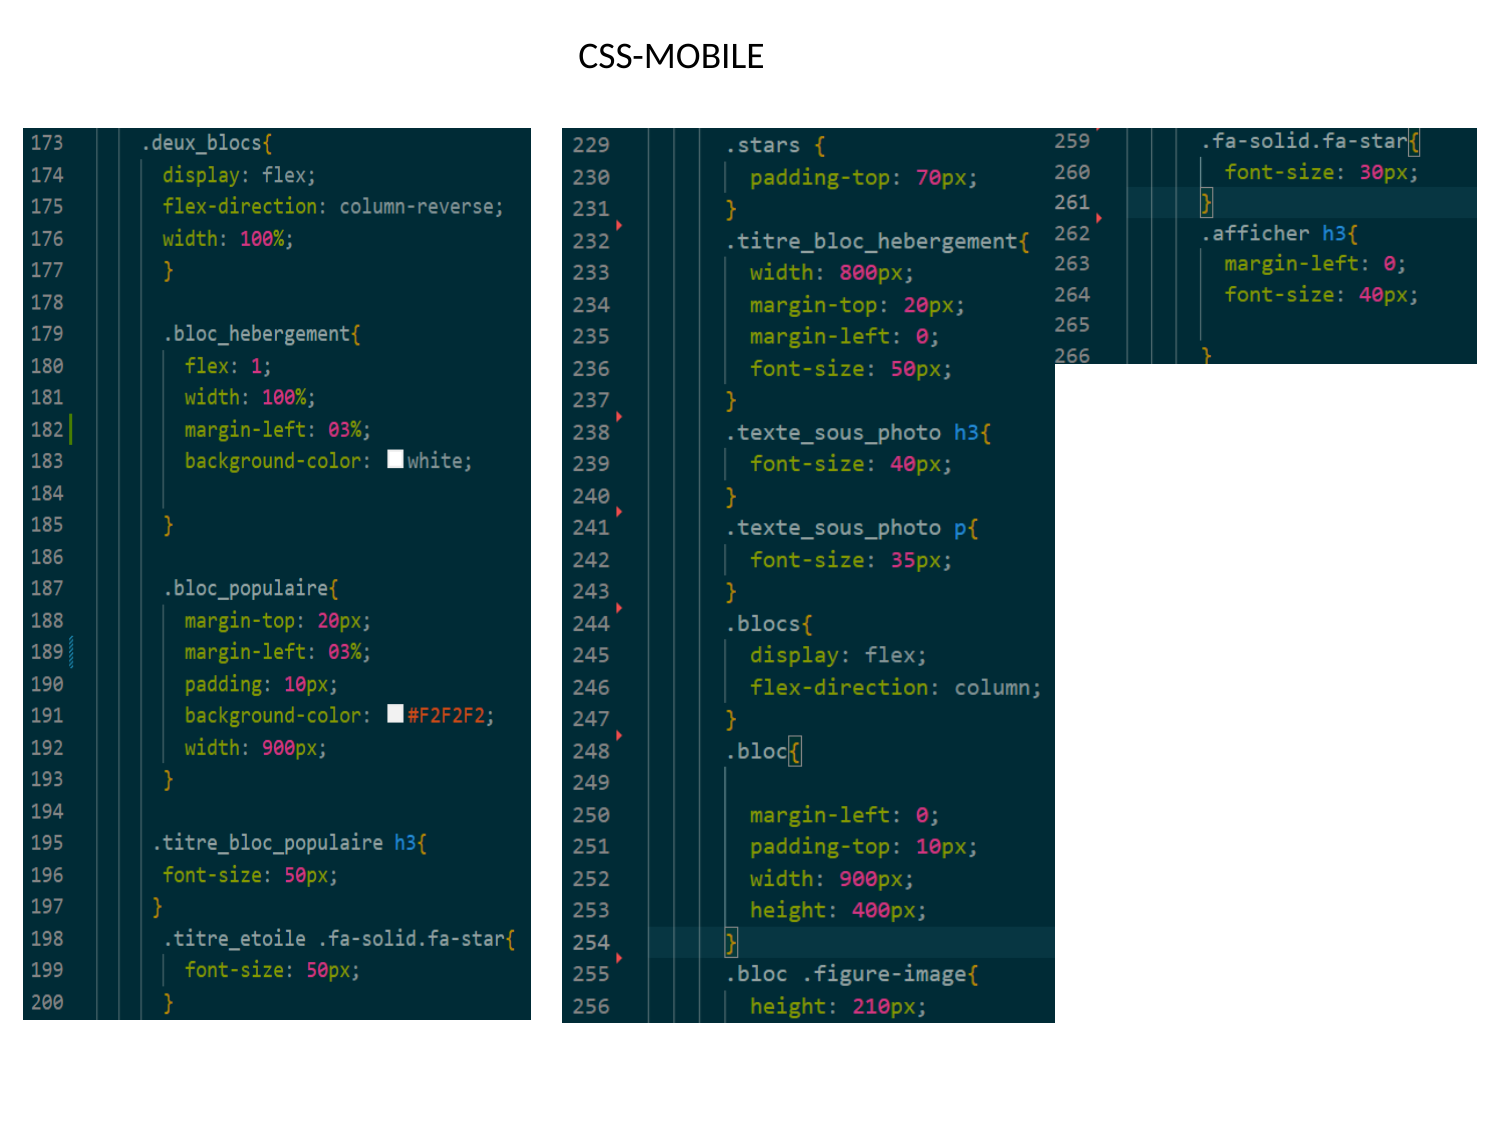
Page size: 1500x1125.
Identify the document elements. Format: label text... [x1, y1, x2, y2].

picture [197, 676, 227, 691]
picture [153, 898, 161, 918]
picture [252, 680, 261, 696]
picture [1324, 133, 1334, 147]
picture [197, 457, 205, 468]
picture [1080, 318, 1089, 331]
picture [750, 360, 762, 376]
picture [407, 836, 415, 849]
picture [752, 965, 761, 981]
picture [600, 903, 609, 917]
picture [44, 168, 52, 174]
picture [648, 128, 1055, 1024]
picture [241, 617, 249, 627]
picture [600, 712, 609, 726]
picture [1068, 134, 1077, 147]
picture [853, 460, 863, 471]
picture [600, 520, 609, 534]
picture [208, 935, 217, 945]
picture [274, 617, 283, 627]
picture [274, 426, 283, 436]
picture [1202, 348, 1210, 365]
picture [840, 298, 850, 312]
picture [275, 452, 294, 468]
picture [1056, 134, 1065, 147]
picture [274, 648, 283, 659]
picture [574, 201, 583, 216]
picture [44, 263, 52, 269]
picture [574, 839, 583, 853]
picture [175, 139, 183, 149]
picture [43, 677, 63, 691]
picture [185, 230, 205, 245]
picture [43, 995, 63, 1009]
picture [197, 202, 205, 213]
picture [187, 935, 194, 945]
picture [587, 935, 610, 949]
picture [196, 584, 206, 595]
picture [33, 644, 40, 658]
picture [866, 684, 876, 694]
picture [43, 453, 52, 468]
picture [187, 580, 194, 595]
picture [373, 935, 383, 945]
picture [44, 613, 52, 627]
picture [892, 269, 901, 279]
picture [751, 842, 762, 858]
picture [880, 647, 889, 662]
picture [33, 613, 40, 627]
picture [33, 581, 40, 595]
picture [341, 326, 349, 340]
picture [854, 970, 863, 981]
picture [175, 325, 184, 340]
picture [827, 429, 850, 439]
picture [750, 269, 774, 279]
picture [600, 201, 609, 216]
picture [599, 680, 609, 694]
picture [263, 613, 271, 627]
picture [319, 613, 350, 632]
picture [308, 711, 316, 722]
picture [55, 708, 63, 722]
picture [351, 202, 361, 213]
picture [600, 744, 609, 758]
picture [815, 556, 825, 567]
picture [352, 325, 360, 345]
picture [905, 298, 915, 312]
picture [764, 234, 774, 248]
picture [55, 750, 63, 755]
picture [600, 967, 609, 981]
picture [1068, 226, 1077, 240]
picture [828, 684, 838, 694]
picture [855, 237, 863, 248]
picture [208, 648, 238, 663]
picture [1068, 288, 1090, 301]
picture [1312, 291, 1321, 301]
picture [599, 361, 609, 376]
picture [853, 365, 863, 376]
picture [750, 301, 774, 312]
picture [893, 553, 901, 567]
picture [286, 930, 294, 945]
picture [765, 524, 774, 534]
picture [175, 931, 183, 945]
picture [330, 834, 338, 849]
picture [574, 967, 583, 981]
picture [55, 135, 62, 149]
picture [33, 359, 40, 373]
picture [1384, 256, 1395, 270]
picture [208, 134, 217, 149]
picture [854, 429, 863, 439]
picture [617, 954, 622, 962]
picture [867, 970, 877, 981]
picture [185, 648, 205, 659]
picture [264, 971, 271, 977]
picture [853, 328, 877, 343]
picture [1068, 349, 1077, 362]
picture [765, 429, 774, 439]
picture [750, 455, 787, 471]
picture [803, 301, 812, 312]
picture [753, 615, 761, 631]
picture [1127, 128, 1477, 365]
picture [853, 684, 863, 694]
picture [600, 839, 609, 853]
picture [930, 556, 940, 567]
picture [585, 616, 610, 631]
picture [231, 834, 239, 849]
picture [229, 711, 271, 727]
picture [750, 332, 774, 343]
picture [904, 361, 928, 380]
picture [955, 237, 991, 248]
picture [308, 584, 317, 595]
picture [574, 425, 583, 439]
picture [587, 265, 596, 279]
picture [828, 233, 838, 248]
picture [373, 839, 382, 849]
picture [968, 519, 978, 539]
picture [1287, 260, 1296, 270]
picture [274, 966, 283, 977]
picture [1385, 137, 1394, 147]
picture [789, 301, 800, 316]
picture [904, 429, 915, 439]
picture [208, 839, 216, 849]
picture [230, 389, 238, 404]
picture [33, 550, 40, 564]
picture [274, 199, 282, 213]
picture [218, 198, 227, 213]
picture [789, 736, 802, 766]
picture [802, 264, 812, 279]
picture [917, 170, 928, 184]
picture [968, 965, 978, 985]
picture [943, 301, 952, 312]
picture [956, 424, 965, 439]
picture [777, 425, 786, 439]
picture [33, 517, 40, 531]
picture [574, 935, 583, 949]
picture [197, 171, 206, 186]
picture [341, 966, 349, 977]
picture [1237, 291, 1260, 301]
picture [942, 237, 953, 253]
picture [791, 146, 799, 152]
picture [750, 875, 774, 886]
picture [1360, 288, 1395, 306]
picture [852, 839, 863, 853]
picture [587, 839, 596, 853]
picture [917, 970, 940, 981]
picture [451, 202, 460, 213]
picture [982, 679, 991, 694]
picture [55, 644, 63, 658]
picture [264, 643, 271, 659]
picture [1226, 137, 1235, 147]
picture [43, 899, 52, 913]
picture [219, 452, 227, 468]
picture [574, 648, 583, 662]
picture [409, 452, 428, 468]
picture [229, 171, 239, 186]
picture [55, 550, 63, 564]
picture [296, 202, 316, 213]
picture [230, 202, 238, 213]
picture [43, 550, 52, 564]
picture [330, 330, 338, 340]
picture [241, 680, 249, 691]
picture [230, 739, 238, 755]
picture [617, 604, 622, 612]
picture [789, 902, 812, 922]
picture [841, 807, 850, 822]
picture [207, 389, 227, 404]
picture [163, 167, 172, 182]
picture [803, 811, 812, 822]
picture [43, 804, 63, 818]
picture [600, 648, 609, 662]
picture [55, 263, 63, 269]
picture [917, 298, 941, 316]
picture [275, 580, 282, 595]
picture [574, 393, 583, 407]
picture [275, 707, 294, 722]
picture [208, 426, 238, 441]
picture [574, 775, 583, 789]
picture [790, 684, 799, 694]
picture [587, 999, 596, 1013]
picture [878, 329, 889, 343]
picture [54, 963, 63, 977]
picture [273, 839, 316, 854]
picture [764, 651, 774, 662]
picture [918, 839, 928, 853]
picture [1056, 256, 1065, 270]
picture [1214, 230, 1223, 240]
picture [574, 680, 583, 694]
picture [152, 134, 161, 149]
picture [253, 359, 261, 373]
picture [308, 744, 316, 755]
picture [867, 999, 877, 1013]
picture [828, 556, 838, 567]
picture [275, 330, 283, 340]
picture [575, 265, 582, 274]
picture [574, 489, 583, 503]
picture [599, 234, 609, 248]
picture [218, 963, 227, 977]
picture [33, 168, 40, 182]
picture [285, 330, 294, 345]
picture [587, 808, 596, 822]
picture [905, 233, 927, 248]
picture [777, 651, 786, 662]
picture [1323, 168, 1333, 179]
picture [1288, 137, 1296, 147]
picture [319, 871, 327, 882]
picture [506, 930, 514, 950]
picture [406, 930, 415, 945]
picture [574, 744, 583, 758]
picture [264, 421, 271, 436]
picture [208, 457, 216, 468]
picture [865, 424, 901, 444]
picture [600, 872, 609, 886]
picture [55, 517, 63, 531]
picture [44, 359, 63, 373]
picture [43, 835, 52, 846]
picture [163, 235, 183, 245]
picture [275, 167, 282, 182]
picture [33, 422, 40, 436]
picture [763, 365, 787, 376]
picture [1251, 230, 1259, 240]
picture [33, 231, 40, 245]
picture [44, 486, 63, 500]
picture [827, 651, 838, 667]
picture [764, 169, 786, 184]
picture [386, 930, 393, 945]
picture [475, 708, 484, 722]
picture [815, 965, 826, 981]
picture [55, 199, 63, 213]
picture [330, 452, 338, 468]
picture [286, 617, 294, 632]
picture [329, 422, 339, 436]
picture [1397, 291, 1406, 301]
picture [814, 903, 825, 917]
picture [185, 744, 205, 755]
picture [296, 422, 305, 436]
picture [33, 263, 40, 277]
picture [929, 524, 941, 534]
picture [1056, 226, 1065, 240]
picture [209, 330, 216, 340]
picture [726, 200, 735, 220]
picture [1007, 234, 1016, 248]
picture [789, 456, 799, 471]
picture [33, 708, 40, 722]
picture [1323, 255, 1346, 270]
picture [33, 295, 40, 309]
picture [1287, 230, 1296, 240]
picture [586, 520, 597, 534]
picture [55, 740, 62, 746]
picture [43, 963, 52, 977]
picture [1262, 260, 1284, 274]
picture [319, 680, 327, 691]
picture [485, 935, 492, 945]
picture [865, 842, 890, 858]
picture [43, 868, 52, 882]
picture [777, 1002, 787, 1013]
picture [175, 580, 184, 595]
picture [363, 935, 371, 945]
picture [1323, 291, 1333, 301]
picture [1006, 684, 1017, 694]
picture [726, 710, 735, 730]
picture [340, 711, 361, 722]
picture [878, 680, 889, 694]
picture [750, 647, 761, 662]
picture [33, 835, 40, 849]
picture [739, 425, 748, 439]
picture [186, 835, 194, 849]
picture [164, 770, 172, 790]
picture [789, 998, 812, 1018]
picture [815, 811, 825, 822]
picture [1324, 226, 1333, 240]
picture [929, 429, 941, 439]
picture [275, 935, 282, 945]
picture [892, 684, 901, 694]
picture [252, 230, 284, 245]
picture [994, 684, 1003, 694]
picture [726, 392, 735, 412]
picture [1056, 318, 1064, 325]
picture [828, 460, 838, 471]
picture [396, 834, 404, 849]
picture [33, 804, 40, 818]
picture [617, 731, 622, 740]
picture [396, 935, 404, 945]
picture [44, 581, 52, 595]
picture [904, 456, 928, 475]
picture [586, 584, 597, 598]
picture [776, 684, 787, 694]
picture [1262, 165, 1272, 179]
picture [726, 583, 735, 603]
picture [54, 326, 63, 340]
picture [776, 264, 786, 279]
picture [197, 839, 206, 849]
picture [1056, 195, 1065, 209]
picture [763, 970, 775, 981]
picture [286, 202, 294, 213]
picture [841, 871, 889, 890]
picture [207, 362, 217, 373]
picture [1275, 133, 1284, 147]
picture [751, 174, 762, 189]
picture [1080, 195, 1089, 209]
picture [33, 454, 40, 468]
picture [789, 811, 800, 827]
picture [814, 999, 825, 1013]
picture [286, 868, 316, 886]
picture [242, 834, 249, 849]
picture [598, 489, 609, 503]
picture [739, 615, 749, 631]
picture [285, 643, 294, 658]
picture [431, 708, 450, 722]
picture [429, 202, 437, 213]
picture [242, 231, 250, 245]
picture [765, 141, 774, 152]
picture [892, 361, 901, 376]
picture [44, 422, 52, 436]
picture [574, 999, 583, 1013]
picture [1080, 349, 1089, 362]
picture [827, 174, 839, 189]
picture [574, 553, 583, 567]
picture [600, 584, 609, 598]
picture [802, 870, 812, 886]
picture [318, 457, 328, 468]
picture [778, 970, 786, 981]
picture [1251, 137, 1259, 147]
picture [574, 361, 583, 376]
picture [803, 174, 812, 184]
picture [878, 970, 889, 981]
picture [587, 298, 610, 312]
picture [242, 139, 249, 149]
picture [55, 390, 63, 404]
picture [777, 237, 788, 248]
picture [285, 421, 294, 436]
picture [778, 620, 786, 631]
picture [891, 456, 902, 471]
picture [585, 648, 597, 662]
picture [453, 457, 462, 468]
picture [54, 231, 63, 245]
picture [286, 584, 294, 595]
picture [1348, 225, 1357, 244]
picture [600, 425, 609, 439]
picture [815, 651, 825, 662]
picture [752, 743, 761, 758]
picture [994, 237, 1003, 248]
picture [777, 141, 787, 152]
picture [587, 967, 596, 981]
picture [1068, 165, 1089, 179]
text_box CSS-MOBILE [563, 23, 780, 127]
picture [241, 935, 249, 945]
picture [865, 174, 890, 189]
picture [463, 202, 471, 213]
picture [231, 325, 238, 340]
picture [917, 520, 927, 534]
picture [1398, 128, 1420, 156]
picture [219, 935, 227, 945]
picture [219, 171, 227, 182]
picture [574, 234, 583, 248]
picture [185, 617, 205, 627]
picture [587, 456, 596, 471]
picture [827, 842, 839, 858]
picture [286, 677, 294, 691]
picture [1287, 291, 1296, 301]
picture [853, 903, 902, 922]
picture [751, 524, 761, 534]
picture [1262, 137, 1273, 147]
picture [341, 643, 361, 659]
picture [815, 174, 825, 184]
picture [840, 970, 851, 985]
picture [905, 553, 914, 567]
picture [776, 870, 786, 886]
picture [586, 775, 597, 789]
picture [751, 998, 774, 1013]
picture [308, 457, 315, 468]
picture [341, 935, 349, 945]
picture [186, 171, 194, 182]
picture [230, 457, 271, 472]
picture [574, 520, 583, 534]
picture [930, 365, 940, 376]
picture [1055, 296, 1065, 301]
picture [751, 902, 774, 917]
picture [599, 775, 609, 789]
picture [197, 931, 205, 945]
picture [432, 457, 439, 468]
picture [1312, 168, 1321, 179]
picture [33, 486, 40, 500]
picture [892, 875, 901, 886]
picture [587, 425, 596, 439]
picture [841, 328, 850, 343]
picture [1300, 230, 1309, 240]
picture [230, 871, 238, 882]
picture [1397, 168, 1406, 179]
picture [617, 508, 622, 516]
picture [33, 135, 40, 149]
picture [853, 556, 864, 567]
picture [803, 842, 812, 853]
picture [44, 517, 52, 531]
picture [187, 325, 194, 340]
picture [318, 711, 328, 722]
picture [943, 970, 953, 985]
picture [175, 171, 183, 182]
picture [1020, 684, 1029, 694]
picture [1264, 230, 1272, 240]
picture [196, 868, 205, 882]
picture [55, 613, 63, 627]
picture [33, 772, 40, 786]
picture [852, 170, 863, 184]
picture [789, 332, 800, 348]
picture [574, 584, 583, 598]
picture [598, 808, 609, 822]
picture [55, 868, 63, 882]
picture [617, 221, 622, 229]
picture [853, 265, 890, 284]
picture [816, 429, 825, 439]
picture [1019, 233, 1029, 253]
picture [1312, 255, 1321, 270]
picture [841, 365, 850, 376]
picture [1362, 165, 1395, 183]
picture [264, 167, 272, 181]
picture [1251, 260, 1260, 270]
picture [241, 202, 271, 213]
picture [587, 903, 596, 917]
picture [185, 426, 205, 436]
picture [1336, 137, 1345, 147]
picture [892, 237, 902, 248]
picture [341, 421, 361, 436]
picture [1214, 133, 1224, 147]
picture [263, 740, 305, 759]
picture [55, 295, 63, 309]
picture [753, 237, 761, 248]
picture [253, 584, 261, 599]
picture [751, 552, 787, 567]
picture [219, 871, 227, 882]
picture [790, 524, 799, 534]
picture [33, 963, 40, 977]
picture [186, 202, 194, 213]
picture [230, 139, 239, 149]
picture [777, 520, 786, 534]
picture [587, 361, 596, 376]
picture [196, 330, 206, 340]
picture [185, 357, 205, 373]
picture [463, 935, 470, 945]
picture [981, 424, 990, 444]
picture [904, 524, 915, 534]
picture [854, 524, 863, 534]
picture [1262, 288, 1272, 301]
picture [43, 931, 52, 942]
picture [789, 169, 799, 184]
picture [1068, 256, 1077, 270]
picture [33, 677, 40, 691]
picture [33, 931, 40, 945]
picture [750, 679, 774, 694]
picture [956, 843, 965, 853]
picture [879, 233, 889, 248]
picture [816, 233, 826, 248]
picture [903, 684, 927, 694]
picture [197, 393, 205, 404]
picture [429, 930, 438, 945]
picture [1347, 256, 1357, 270]
picture [33, 390, 40, 404]
picture [1287, 168, 1296, 179]
picture [208, 711, 216, 722]
picture [319, 839, 327, 849]
picture [264, 390, 272, 404]
picture [930, 237, 941, 248]
picture [1225, 286, 1236, 301]
picture [763, 620, 775, 631]
picture [363, 198, 371, 213]
picture [453, 708, 472, 722]
picture [1225, 164, 1260, 179]
picture [1080, 256, 1089, 270]
picture [1362, 137, 1370, 147]
picture [600, 553, 609, 567]
picture [1225, 260, 1247, 270]
picture [474, 202, 481, 213]
picture [930, 460, 940, 471]
picture [574, 903, 583, 917]
picture [241, 648, 249, 659]
picture [329, 644, 339, 659]
picture [253, 325, 261, 340]
picture [778, 747, 786, 758]
picture [440, 203, 446, 213]
picture [841, 556, 850, 567]
picture [252, 839, 261, 849]
picture [929, 839, 953, 858]
picture [585, 712, 597, 726]
picture [956, 174, 965, 184]
picture [878, 999, 902, 1018]
picture [586, 680, 597, 694]
picture [208, 167, 216, 182]
picture [777, 301, 787, 312]
picture [587, 138, 596, 152]
picture [1373, 134, 1382, 147]
picture [55, 835, 63, 849]
picture [574, 329, 583, 343]
picture [598, 170, 609, 184]
picture [917, 425, 927, 439]
picture [418, 202, 427, 213]
picture [600, 329, 609, 343]
picture [44, 390, 52, 404]
picture [905, 906, 914, 917]
picture [815, 136, 825, 156]
picture [739, 234, 748, 248]
picture [220, 134, 227, 149]
picture [163, 866, 194, 882]
picture [163, 198, 183, 213]
picture [176, 839, 183, 849]
picture [917, 556, 928, 572]
picture [299, 171, 305, 182]
picture [574, 872, 583, 886]
picture [55, 772, 63, 786]
picture [263, 935, 272, 945]
picture [207, 739, 227, 755]
picture [764, 838, 786, 853]
picture [252, 931, 260, 945]
picture [297, 584, 304, 595]
picture [815, 301, 825, 312]
picture [209, 584, 216, 595]
picture [43, 772, 52, 786]
picture [296, 644, 305, 659]
picture [340, 457, 360, 468]
picture [840, 237, 851, 248]
picture [33, 740, 40, 755]
picture [816, 524, 825, 534]
picture [803, 647, 812, 662]
picture [352, 617, 360, 627]
picture [865, 519, 901, 539]
picture [853, 807, 889, 822]
picture [473, 931, 481, 945]
picture [905, 1002, 914, 1013]
picture [815, 365, 825, 376]
picture [574, 808, 583, 822]
picture [164, 139, 172, 149]
picture [1299, 133, 1308, 147]
picture [330, 930, 339, 945]
picture [968, 684, 979, 694]
picture [789, 838, 799, 853]
picture [955, 970, 966, 981]
picture [929, 170, 953, 189]
picture [600, 393, 609, 407]
picture [33, 326, 40, 340]
picture [208, 230, 216, 245]
picture [218, 584, 250, 599]
picture [1300, 168, 1308, 179]
picture [1056, 288, 1064, 295]
picture [852, 301, 877, 316]
picture [815, 460, 825, 471]
picture [388, 705, 403, 722]
picture [43, 644, 52, 658]
picture [308, 963, 338, 981]
picture [587, 170, 596, 184]
picture [352, 839, 360, 849]
picture [752, 138, 761, 152]
picture [585, 553, 597, 567]
picture [55, 422, 62, 429]
picture [905, 970, 914, 981]
picture [574, 138, 583, 152]
picture [587, 201, 596, 216]
picture [33, 199, 40, 213]
picture [789, 553, 799, 567]
picture [363, 839, 372, 849]
picture [803, 332, 812, 343]
picture [318, 584, 327, 595]
picture [330, 707, 338, 722]
picture [1080, 226, 1089, 240]
picture [777, 811, 787, 822]
picture [297, 330, 327, 340]
picture [55, 453, 63, 468]
picture [599, 138, 609, 152]
picture [574, 616, 583, 631]
picture [841, 684, 851, 694]
picture [917, 329, 928, 343]
picture [617, 412, 622, 421]
picture [828, 365, 838, 376]
picture [187, 139, 194, 149]
picture [388, 450, 403, 468]
picture [185, 961, 216, 977]
picture [587, 393, 596, 407]
picture [164, 835, 172, 849]
picture [917, 808, 928, 822]
picture [892, 651, 902, 662]
picture [219, 362, 227, 373]
picture [1056, 349, 1065, 362]
picture [418, 834, 426, 854]
picture [866, 647, 877, 662]
picture [790, 429, 799, 439]
picture [53, 168, 63, 182]
picture [789, 237, 800, 248]
picture [286, 171, 294, 182]
picture [1275, 225, 1284, 240]
picture [827, 524, 850, 534]
picture [854, 999, 864, 1013]
picture [740, 141, 748, 152]
picture [574, 170, 583, 184]
picture [484, 202, 493, 213]
picture [1068, 318, 1077, 331]
picture [164, 516, 172, 536]
picture [763, 747, 775, 758]
picture [905, 651, 914, 662]
picture [600, 265, 609, 279]
picture [777, 332, 787, 343]
picture [574, 456, 583, 471]
picture [44, 740, 52, 755]
picture [496, 935, 504, 945]
picture [599, 456, 609, 471]
picture [264, 330, 271, 340]
picture [574, 712, 583, 726]
picture [574, 298, 583, 312]
picture [587, 234, 596, 248]
picture [241, 966, 249, 977]
picture [274, 389, 306, 404]
picture [1299, 291, 1308, 301]
picture [739, 965, 749, 981]
picture [186, 452, 195, 468]
picture [726, 488, 735, 508]
picture [208, 617, 238, 632]
picture [841, 265, 851, 279]
picture [241, 330, 249, 340]
picture [241, 426, 249, 436]
picture [789, 361, 799, 376]
picture [957, 684, 965, 694]
picture [374, 202, 404, 213]
picture [442, 454, 450, 468]
picture [1056, 165, 1065, 179]
picture [829, 970, 837, 981]
picture [1226, 225, 1248, 240]
picture [341, 839, 349, 849]
picture [752, 429, 761, 439]
picture [750, 811, 774, 822]
picture [252, 871, 261, 882]
picture [600, 999, 609, 1013]
picture [1337, 227, 1345, 240]
picture [264, 134, 271, 154]
picture [296, 677, 316, 696]
picture [164, 261, 172, 281]
picture [1080, 134, 1089, 147]
picture [790, 620, 798, 625]
picture [330, 580, 337, 600]
picture [43, 708, 52, 722]
picture [186, 707, 205, 722]
picture [440, 935, 448, 945]
picture [777, 906, 786, 917]
picture [815, 842, 825, 853]
picture [790, 651, 800, 667]
picture [164, 994, 172, 1014]
picture [841, 460, 850, 471]
picture [814, 679, 825, 694]
picture [815, 332, 825, 343]
picture [739, 520, 748, 534]
picture [587, 872, 596, 886]
picture [33, 868, 40, 882]
picture [55, 931, 63, 945]
picture [586, 489, 597, 503]
picture [587, 329, 596, 343]
picture [342, 202, 349, 213]
picture [791, 625, 799, 631]
picture [186, 680, 195, 696]
picture [33, 899, 40, 913]
picture [253, 966, 260, 977]
picture [1068, 195, 1077, 209]
picture [956, 524, 965, 539]
picture [185, 393, 195, 404]
picture [803, 615, 812, 635]
picture [219, 707, 227, 722]
picture [739, 743, 749, 758]
picture [230, 680, 238, 691]
picture [789, 265, 799, 279]
picture [586, 744, 597, 758]
picture [1055, 326, 1065, 331]
picture [241, 871, 249, 882]
picture [789, 872, 799, 886]
picture [296, 935, 305, 945]
picture [408, 708, 428, 722]
picture [969, 425, 978, 439]
